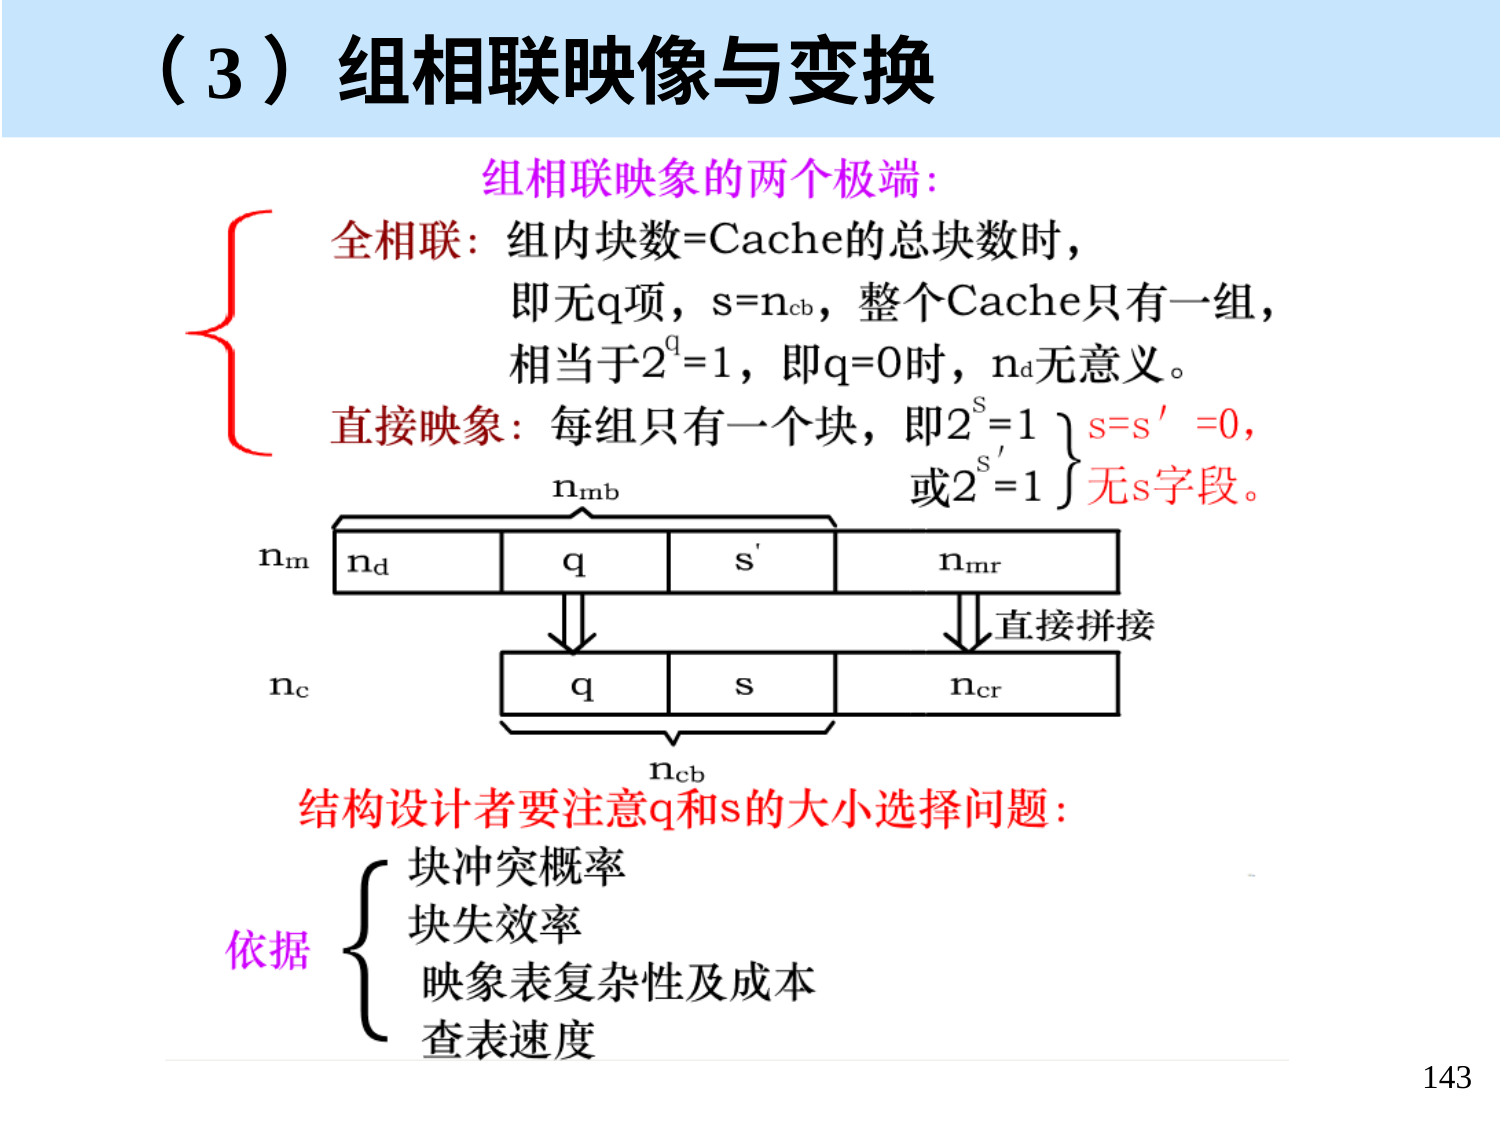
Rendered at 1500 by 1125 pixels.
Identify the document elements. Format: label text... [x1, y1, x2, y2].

picture [165, 150, 1289, 1061]
title （3）组相联映像与变换 [97, 18, 1386, 119]
